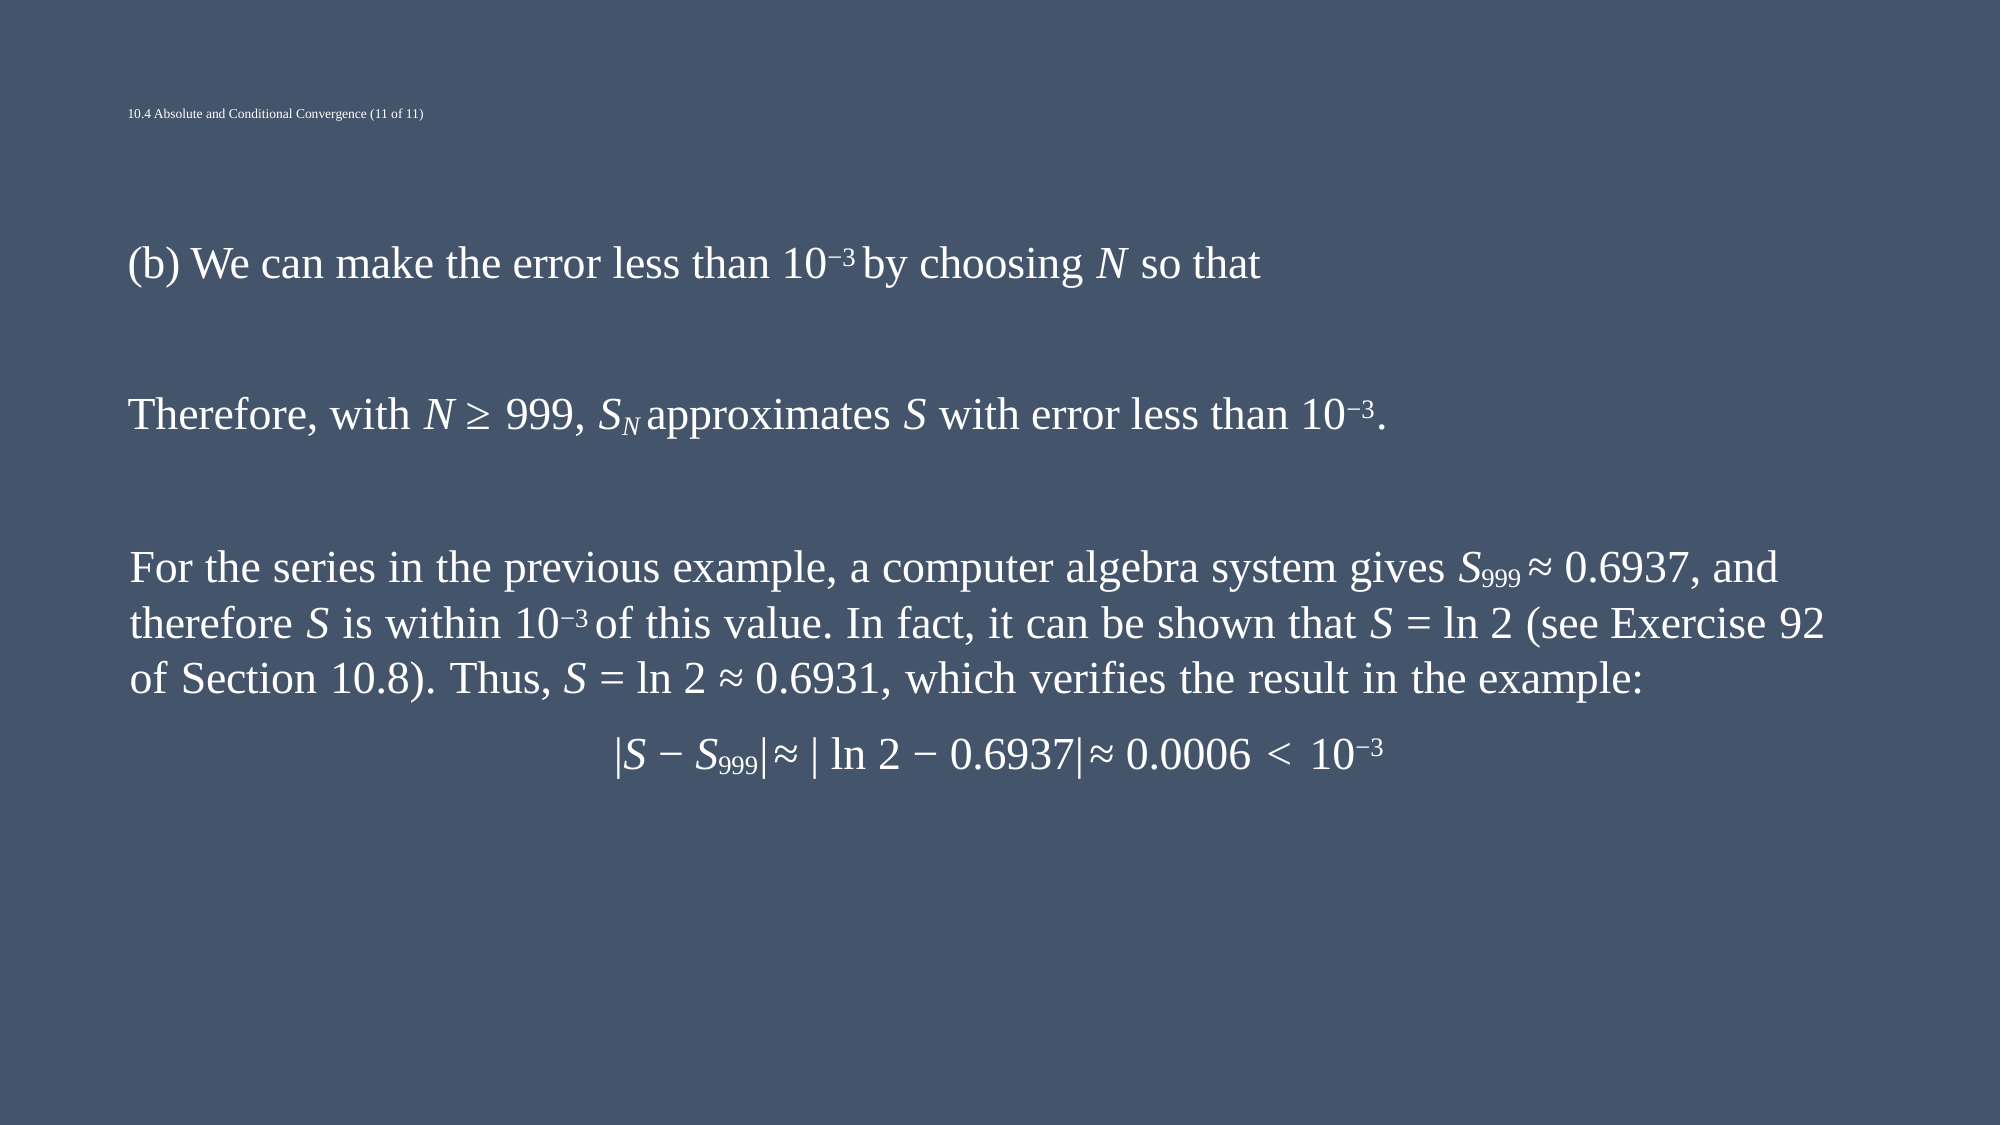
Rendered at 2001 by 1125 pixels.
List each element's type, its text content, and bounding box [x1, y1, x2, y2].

title 10.4 Absolute and Conditional Convergence (11 of 11) [112, 99, 1775, 203]
